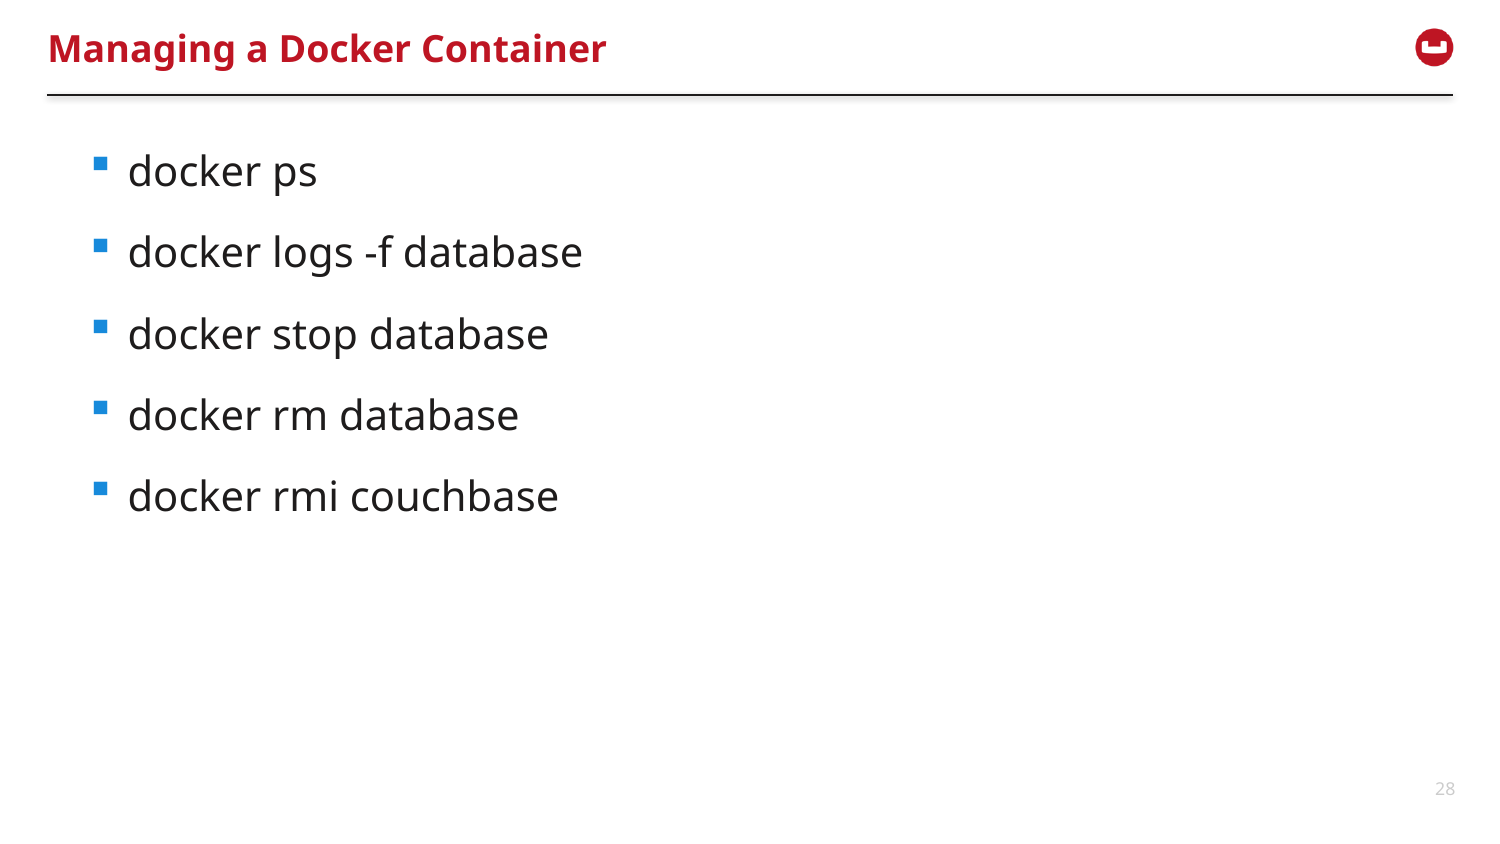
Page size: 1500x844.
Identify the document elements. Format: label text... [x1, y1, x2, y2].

list docker ps docker logs -f database docker stop database docker rm database docker rmi couchbase [75, 112, 1389, 670]
title Managing a Docker Container [32, 7, 1345, 96]
picture [1414, 27, 1454, 67]
